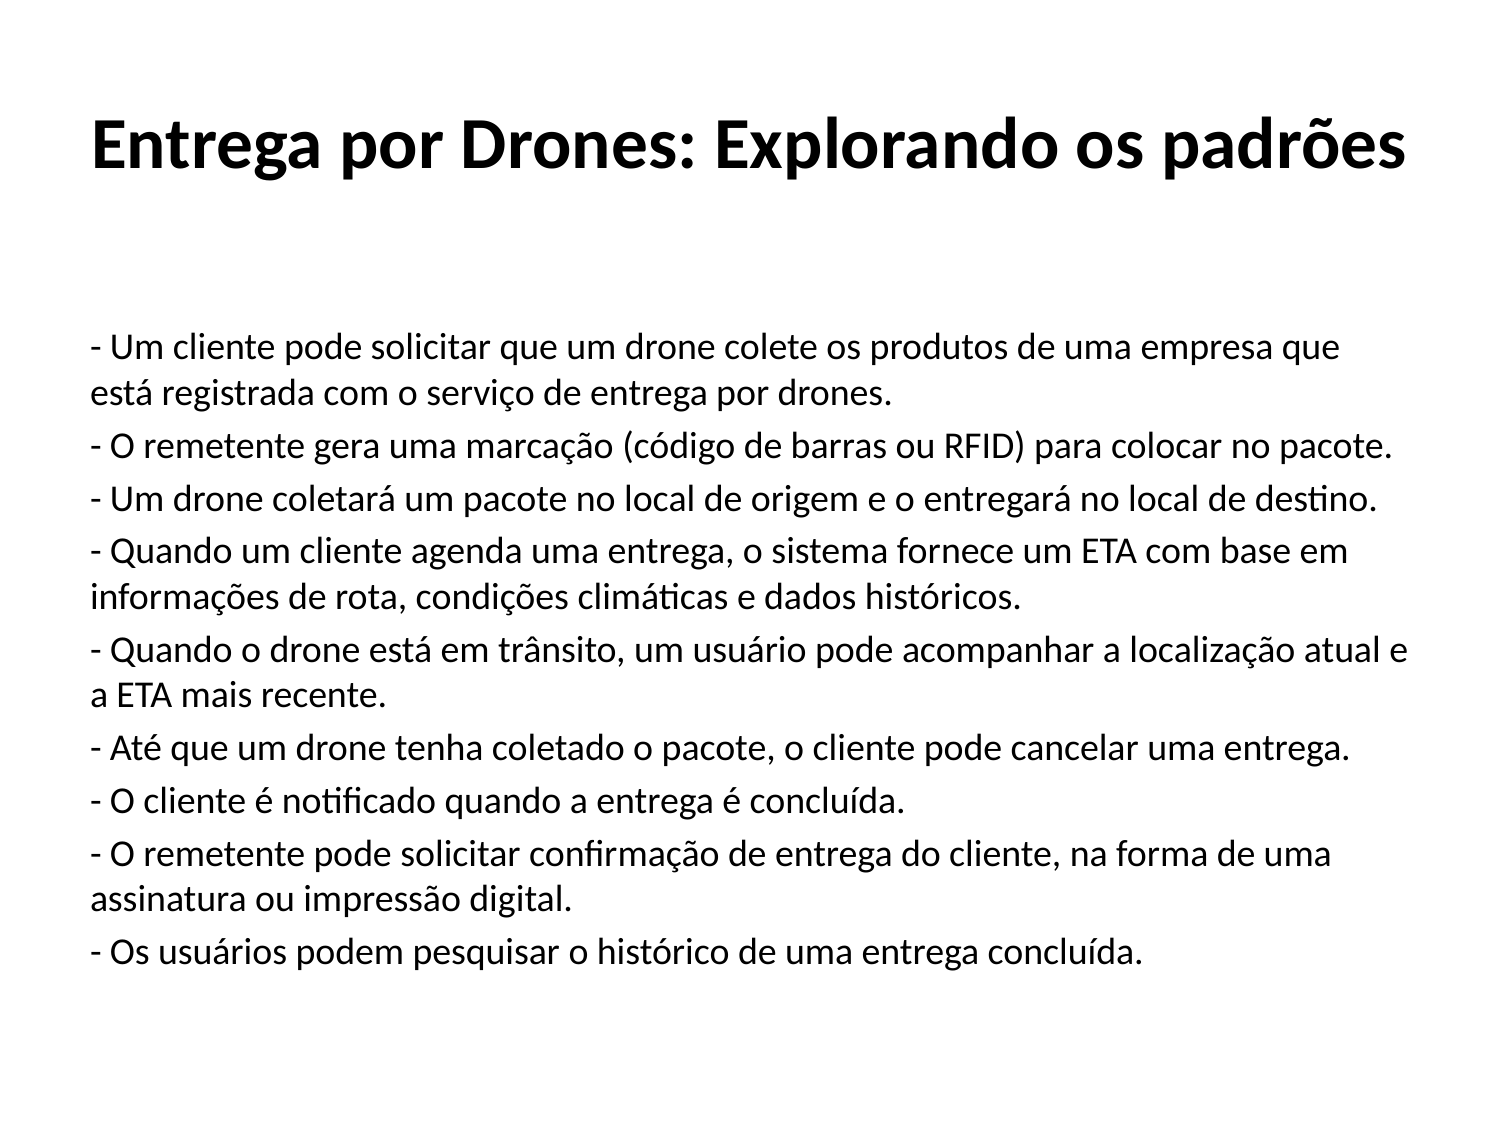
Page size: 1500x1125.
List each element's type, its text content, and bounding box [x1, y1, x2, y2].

title Entrega por Drones: Explorando os padrões [75, 45, 1425, 233]
list - Um cliente pode solicitar que um drone colete os produtos de uma empresa que está registrada com o serviço de entrega por drones. - O remetente gera uma marcação (código de barras ou RFID) para colocar no pacote. - Um drone coletará um pacote no local de origem e o entregará no local de destino. - Quando um cliente agenda uma entrega, o sistema fornece um ETA com base em informações de rota, condições climáticas e dados históricos. - Quando o drone está em trânsito, um usuário pode acompanhar a localização atual e a ETA mais recente. - Até que um drone tenha coletado o pacote, o cliente pode cancelar uma entrega. - O cliente é notificado quando a entrega é concluída. - O remetente pode solicitar confirmação de entrega do cliente, na forma de uma assinatura ou impressão digital. - Os usuários podem pesquisar o histórico de uma entrega concluída. [75, 314, 1425, 1057]
